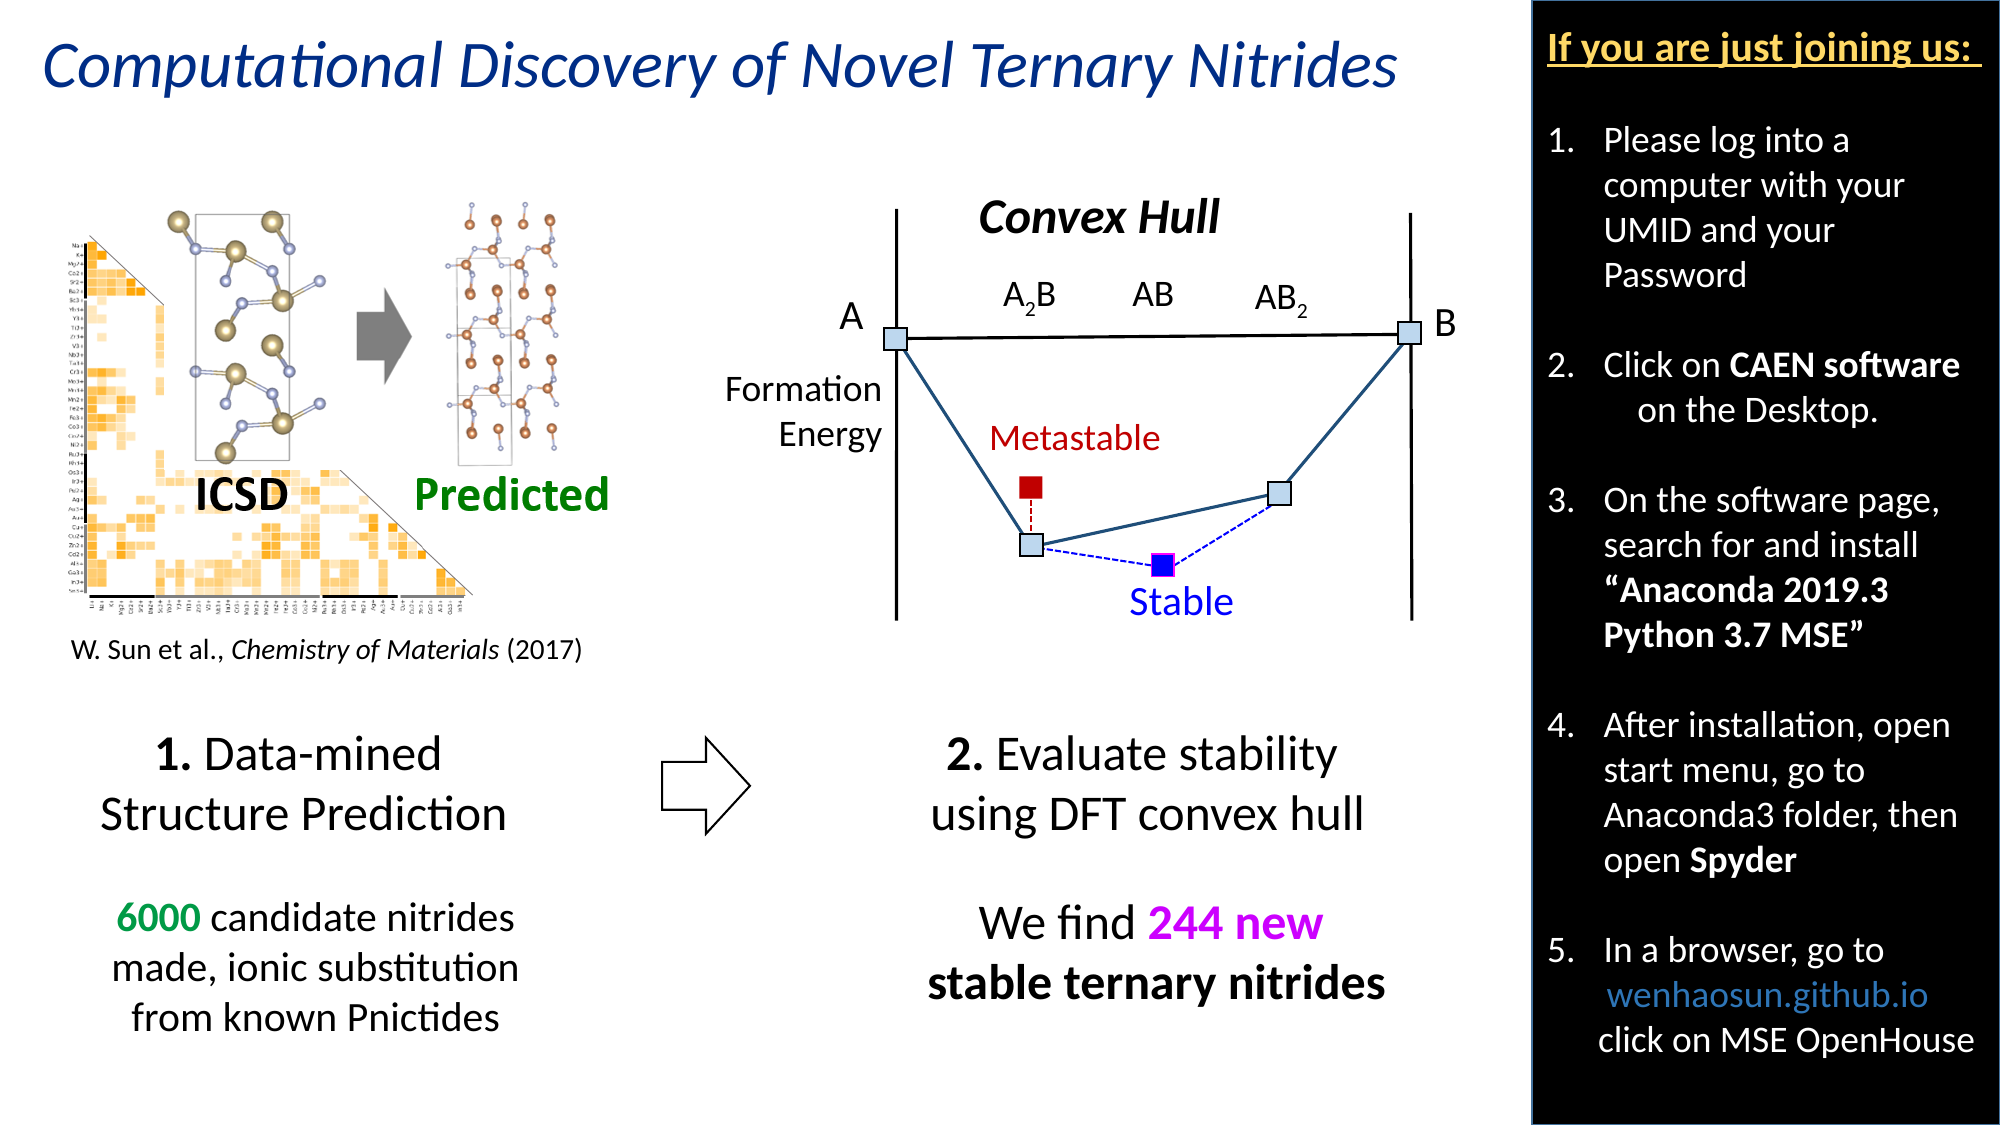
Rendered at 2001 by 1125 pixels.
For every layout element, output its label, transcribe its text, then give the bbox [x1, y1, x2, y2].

text_box [1531, 0, 2000, 1125]
text_box If you are just joining us: Please log into a computer with your UMID and your Password Click on CAEN software on the Desktop. On the software page, search for and install “Anaconda 2019.3 Python 3.7 MSE” After installation, open start menu, go to Anaconda3 folder, then open Spyder In a browser, go to wenhaosun.github.io click on MSE OpenHouse [1532, 12, 1999, 1113]
picture [38, 184, 615, 649]
text_box 6000 candidate nitrides made, ionic substitution from known Pnictides [88, 882, 544, 1047]
text_box We find 244 new stable ternary nitrides [874, 882, 1439, 1017]
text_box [708, 175, 1473, 850]
text_box [661, 735, 708, 837]
text_box 1. Data-mined Structure Prediction [85, 712, 523, 848]
text_box W. Sun et al., Chemistry of Materials (2017) [55, 649, 598, 673]
text_box Computational Discovery of Novel Ternary Nitrides [27, 13, 1415, 109]
